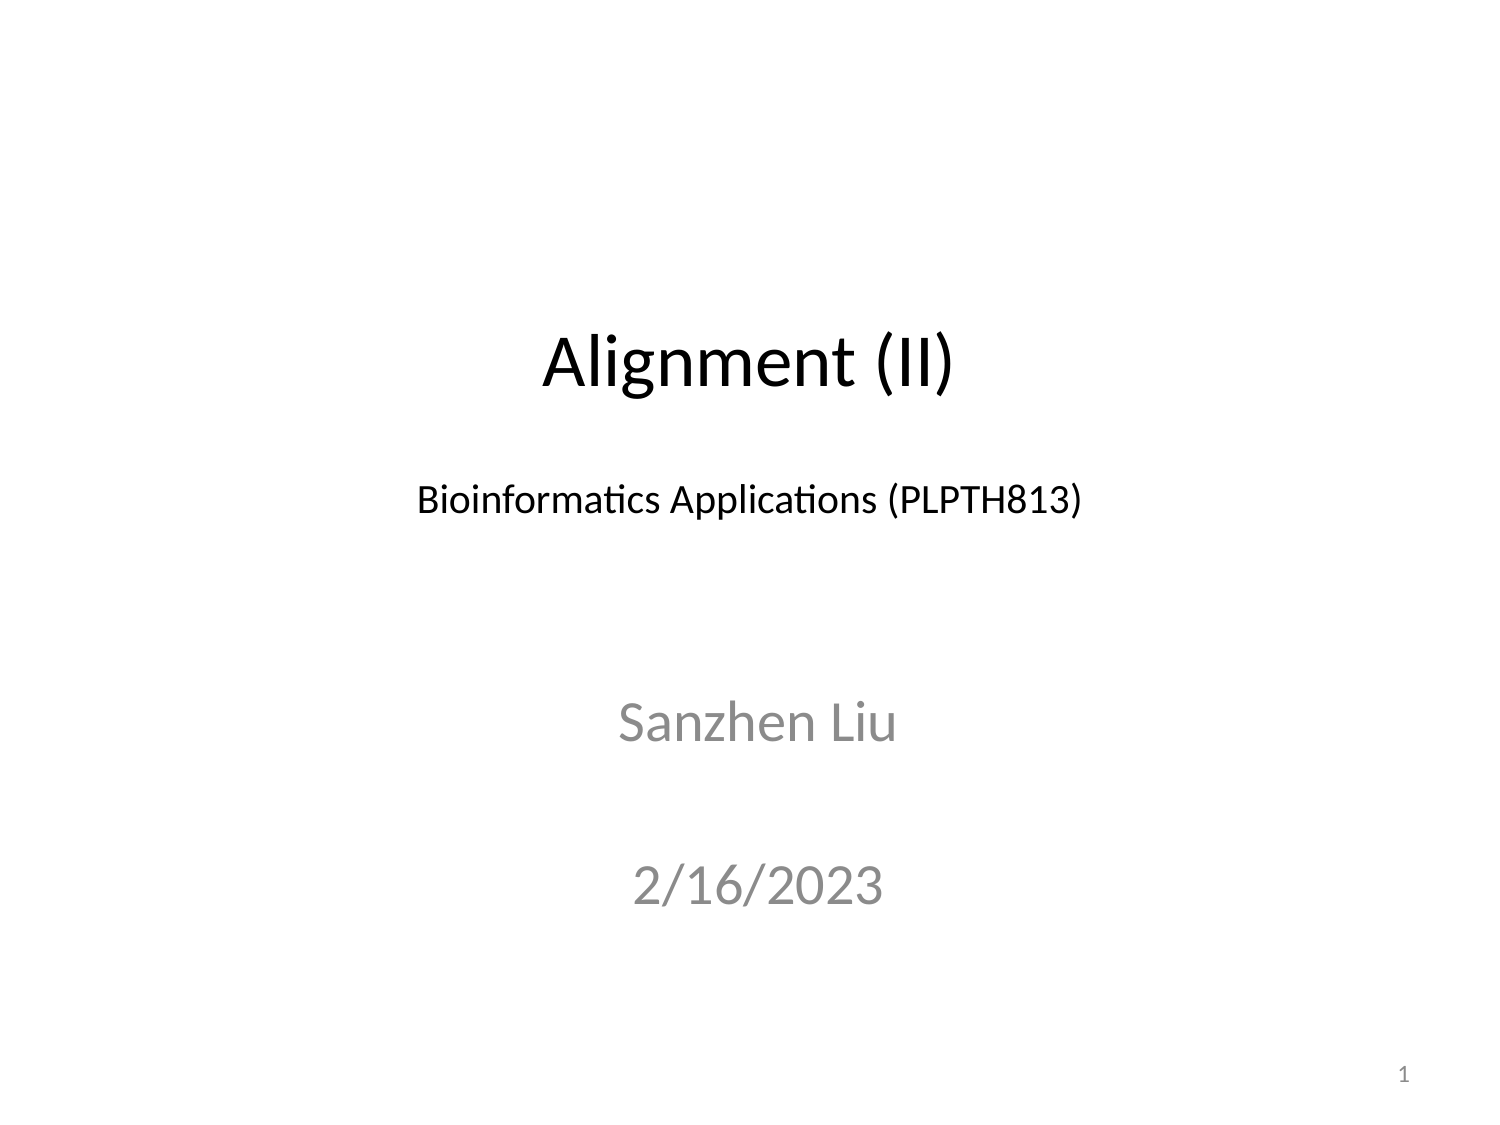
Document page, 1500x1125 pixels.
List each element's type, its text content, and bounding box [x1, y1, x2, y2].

subtitle Sanzhen Liu 2/16/2023 [233, 675, 1284, 964]
title Alignment (II) Bioinformatics Applications (PLPTH813) [112, 296, 1388, 538]
slide_number 1 [1074, 1042, 1425, 1103]
